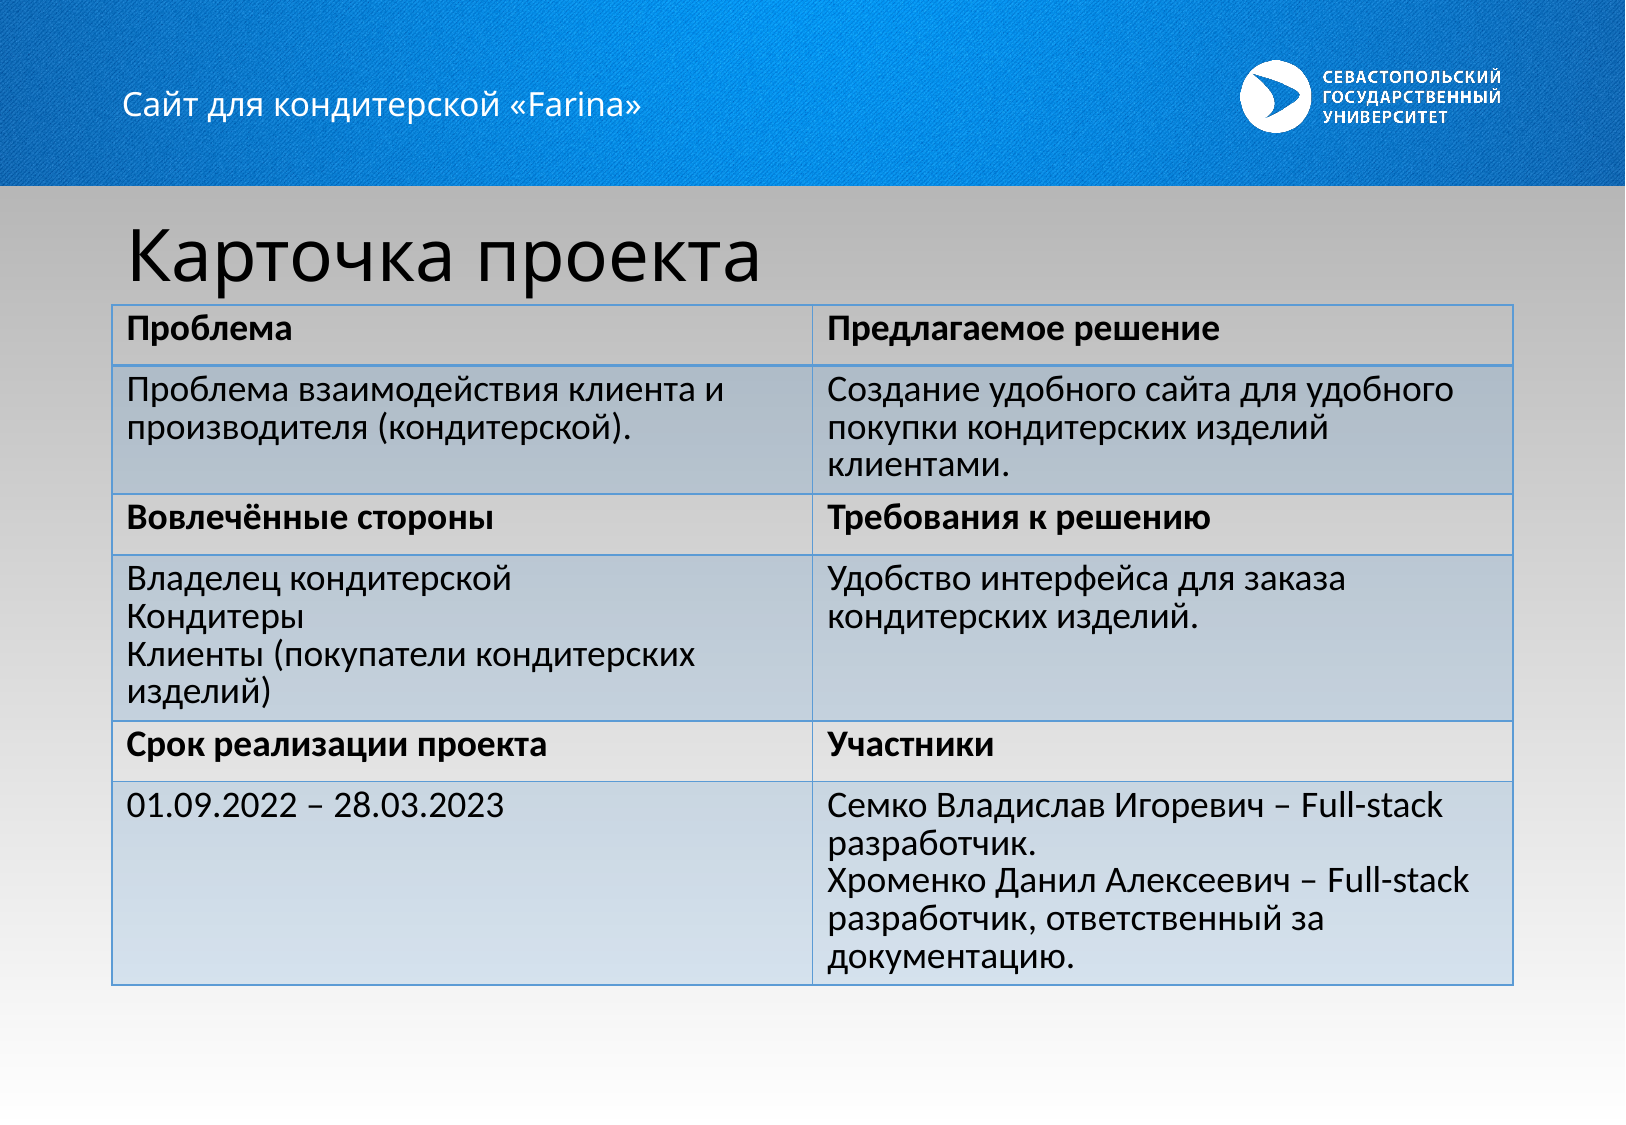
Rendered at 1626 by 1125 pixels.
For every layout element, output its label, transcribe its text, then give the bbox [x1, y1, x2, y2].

table_cell 01.09.2022 – 28.03.2023 [113, 782, 812, 984]
table_header Проблема [113, 306, 812, 364]
table_cell Проблема взаимодействия клиента и производителя (кондитерской). [113, 367, 812, 493]
table_cell Владелец кондитерской Кондитеры Клиенты (покупатели кондитерских изделий) [113, 556, 812, 720]
table_cell Участники [813, 722, 1512, 781]
title Карточка проекта [111, 210, 1514, 304]
table_cell Удобство интерфейса для заказа кондитерских изделий. [813, 556, 1512, 720]
table_cell Требования к решению [813, 495, 1512, 554]
table_cell Срок реализации проекта [113, 722, 812, 781]
table_header Предлагаемое решение [813, 306, 1512, 364]
table_cell Вовлечённые стороны [113, 495, 812, 554]
picture [0, 0, 1625, 186]
table_cell Создание удобного сайта для удобного покупки кондитерских изделий клиентами. [813, 367, 1512, 493]
table_cell Семко Владислав Игоревич – Full-stack разработчик. Хроменко Данил Алексеевич – Full-stack разработчик, ответственный за документацию. [813, 782, 1512, 984]
